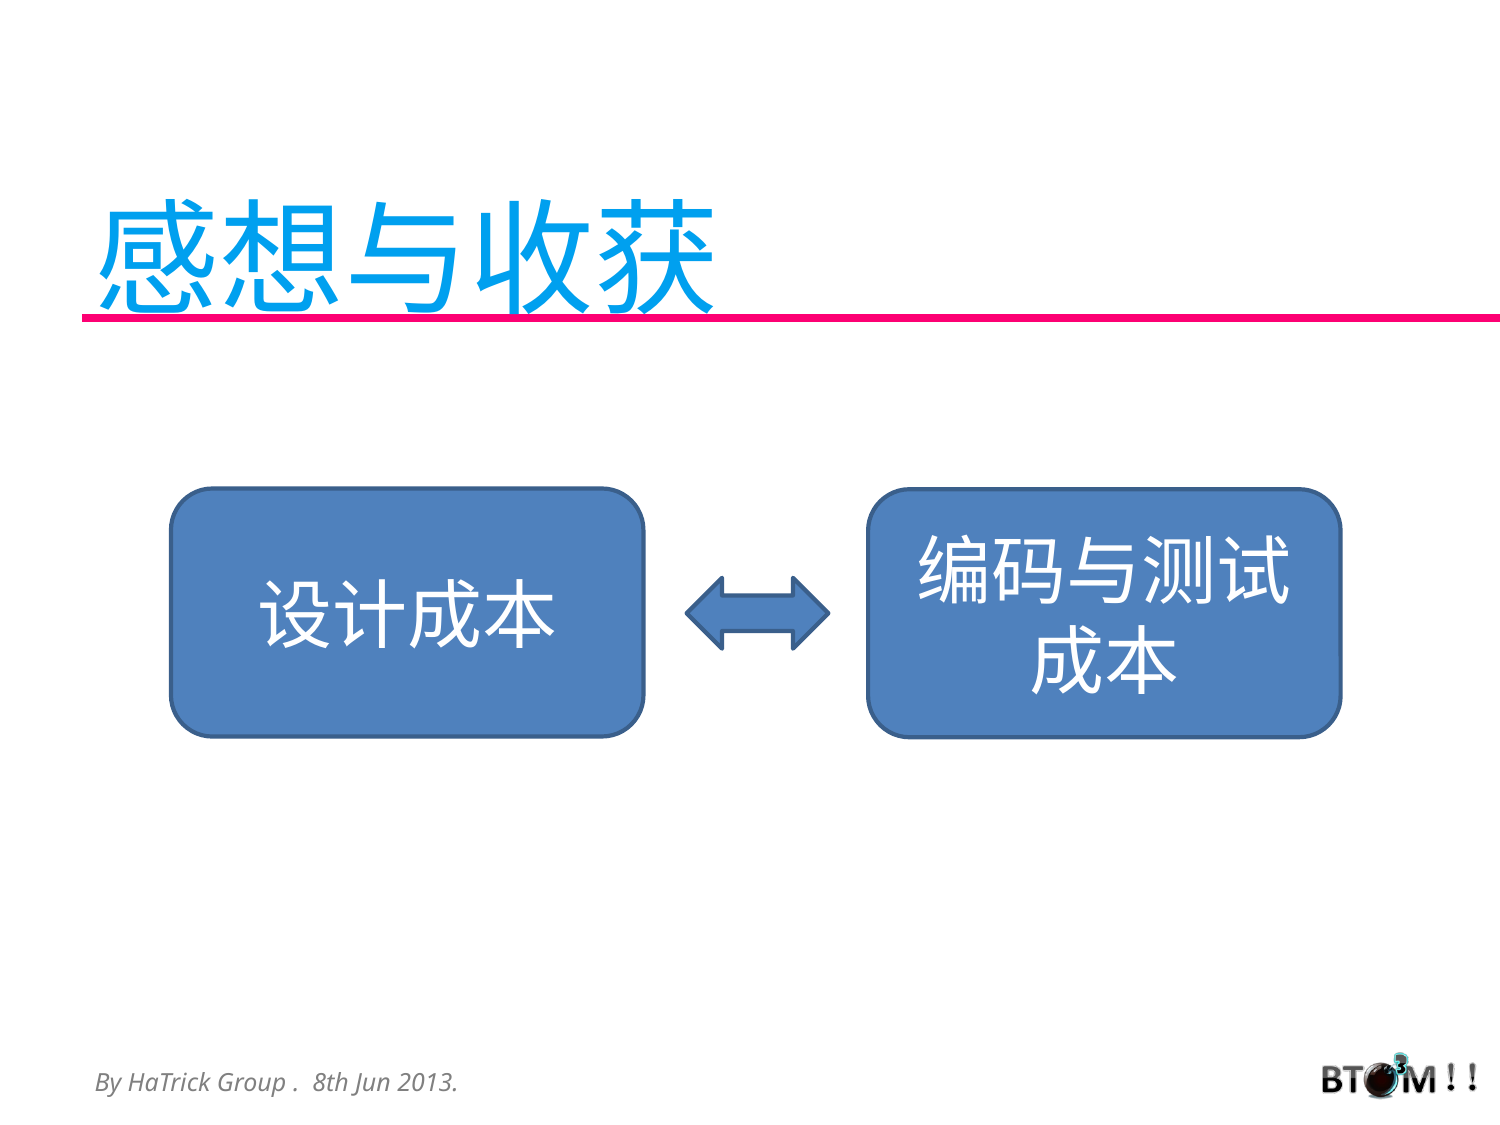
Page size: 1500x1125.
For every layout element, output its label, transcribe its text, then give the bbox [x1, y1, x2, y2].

text_box [684, 575, 831, 651]
picture [1316, 1047, 1483, 1105]
text_box 编码与测试成本 [866, 487, 1343, 740]
text_box By HaTrick Group . 8th Jun 2013. [79, 1058, 506, 1104]
text_box 设计成本 [168, 486, 646, 739]
text_box 感想与收获 [94, 149, 720, 337]
